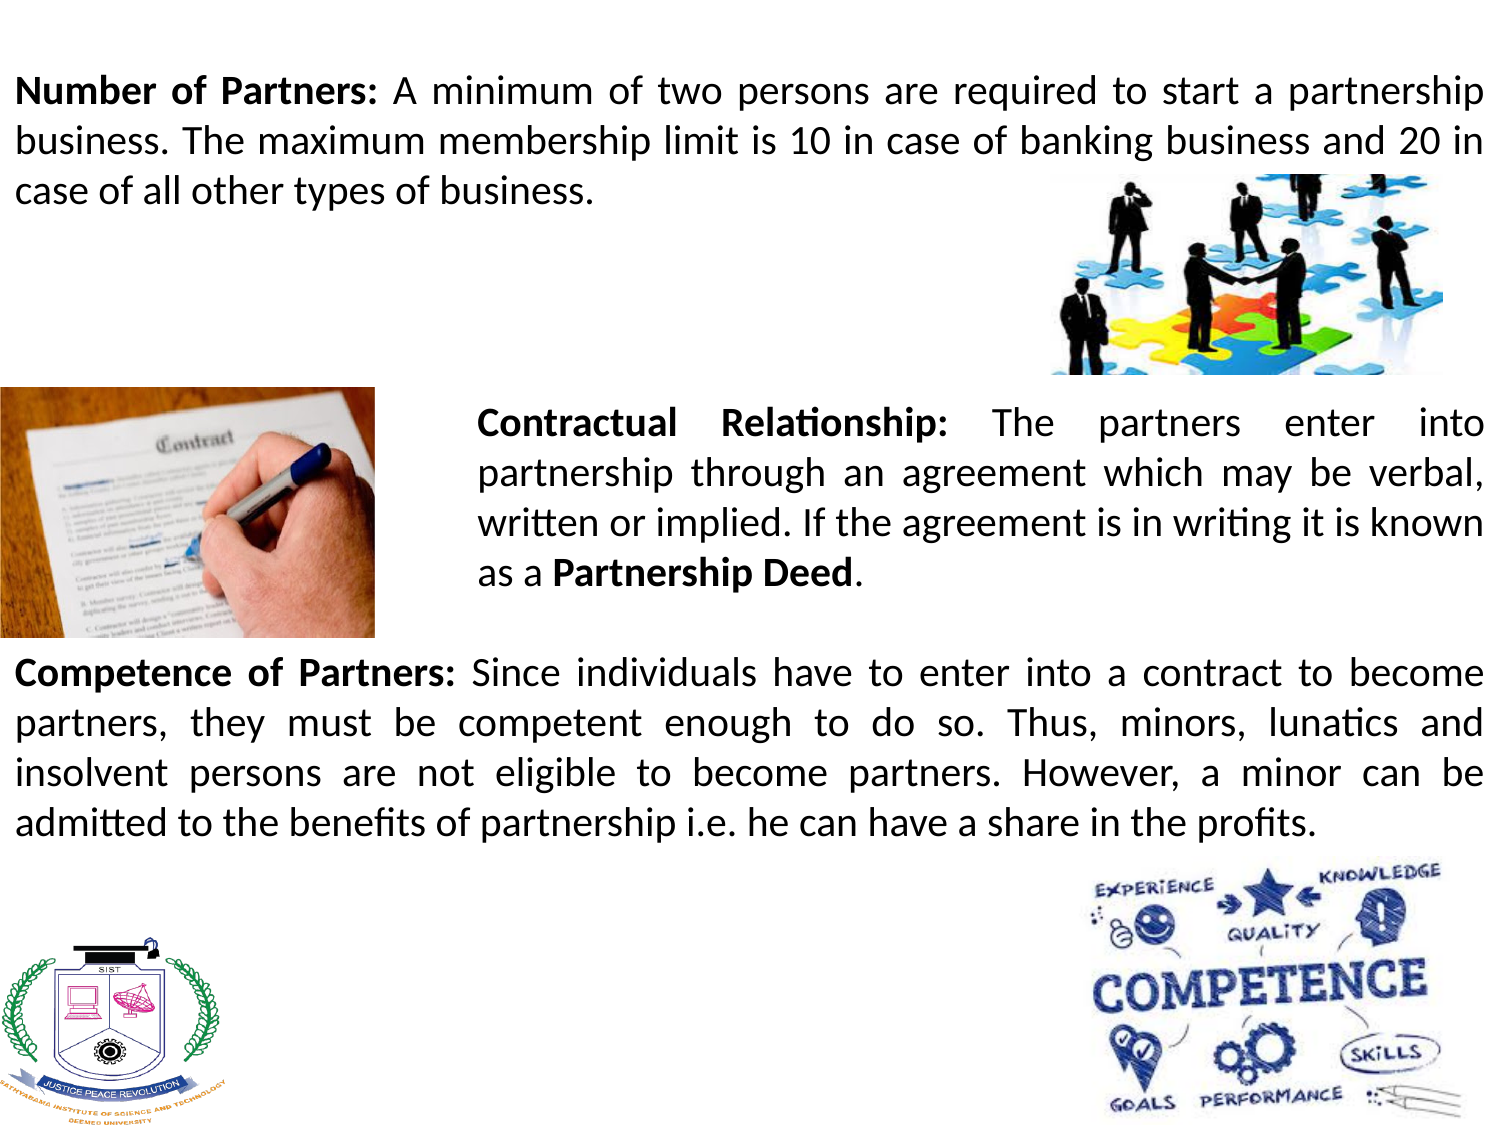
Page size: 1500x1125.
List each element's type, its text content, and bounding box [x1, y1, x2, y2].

text_box Number of Partners: A minimum of two persons are required to start a partnership business. The maximum membership limit is 10 in case of banking business and 20 in case of all other types of business. [0, 55, 1500, 270]
text_box Contractual Relationship: The partners enter into partnership through an agreement which may be verbal, written or implied. If the agreement is in writing it is known as a Partnership Deed. [462, 387, 1500, 637]
picture [0, 387, 376, 638]
text_box Competence of Partners: Since individuals have to enter into a contract to become partners, they must be competent enough to do so. Thus, minors, lunatics and insolvent persons are not eligible to become partners. However, a minor can be admitted to the benefits of partnership i.e. he can have a share in the profits. [0, 637, 1500, 898]
picture [1041, 855, 1500, 1125]
picture [0, 937, 225, 1125]
picture [1049, 174, 1443, 376]
